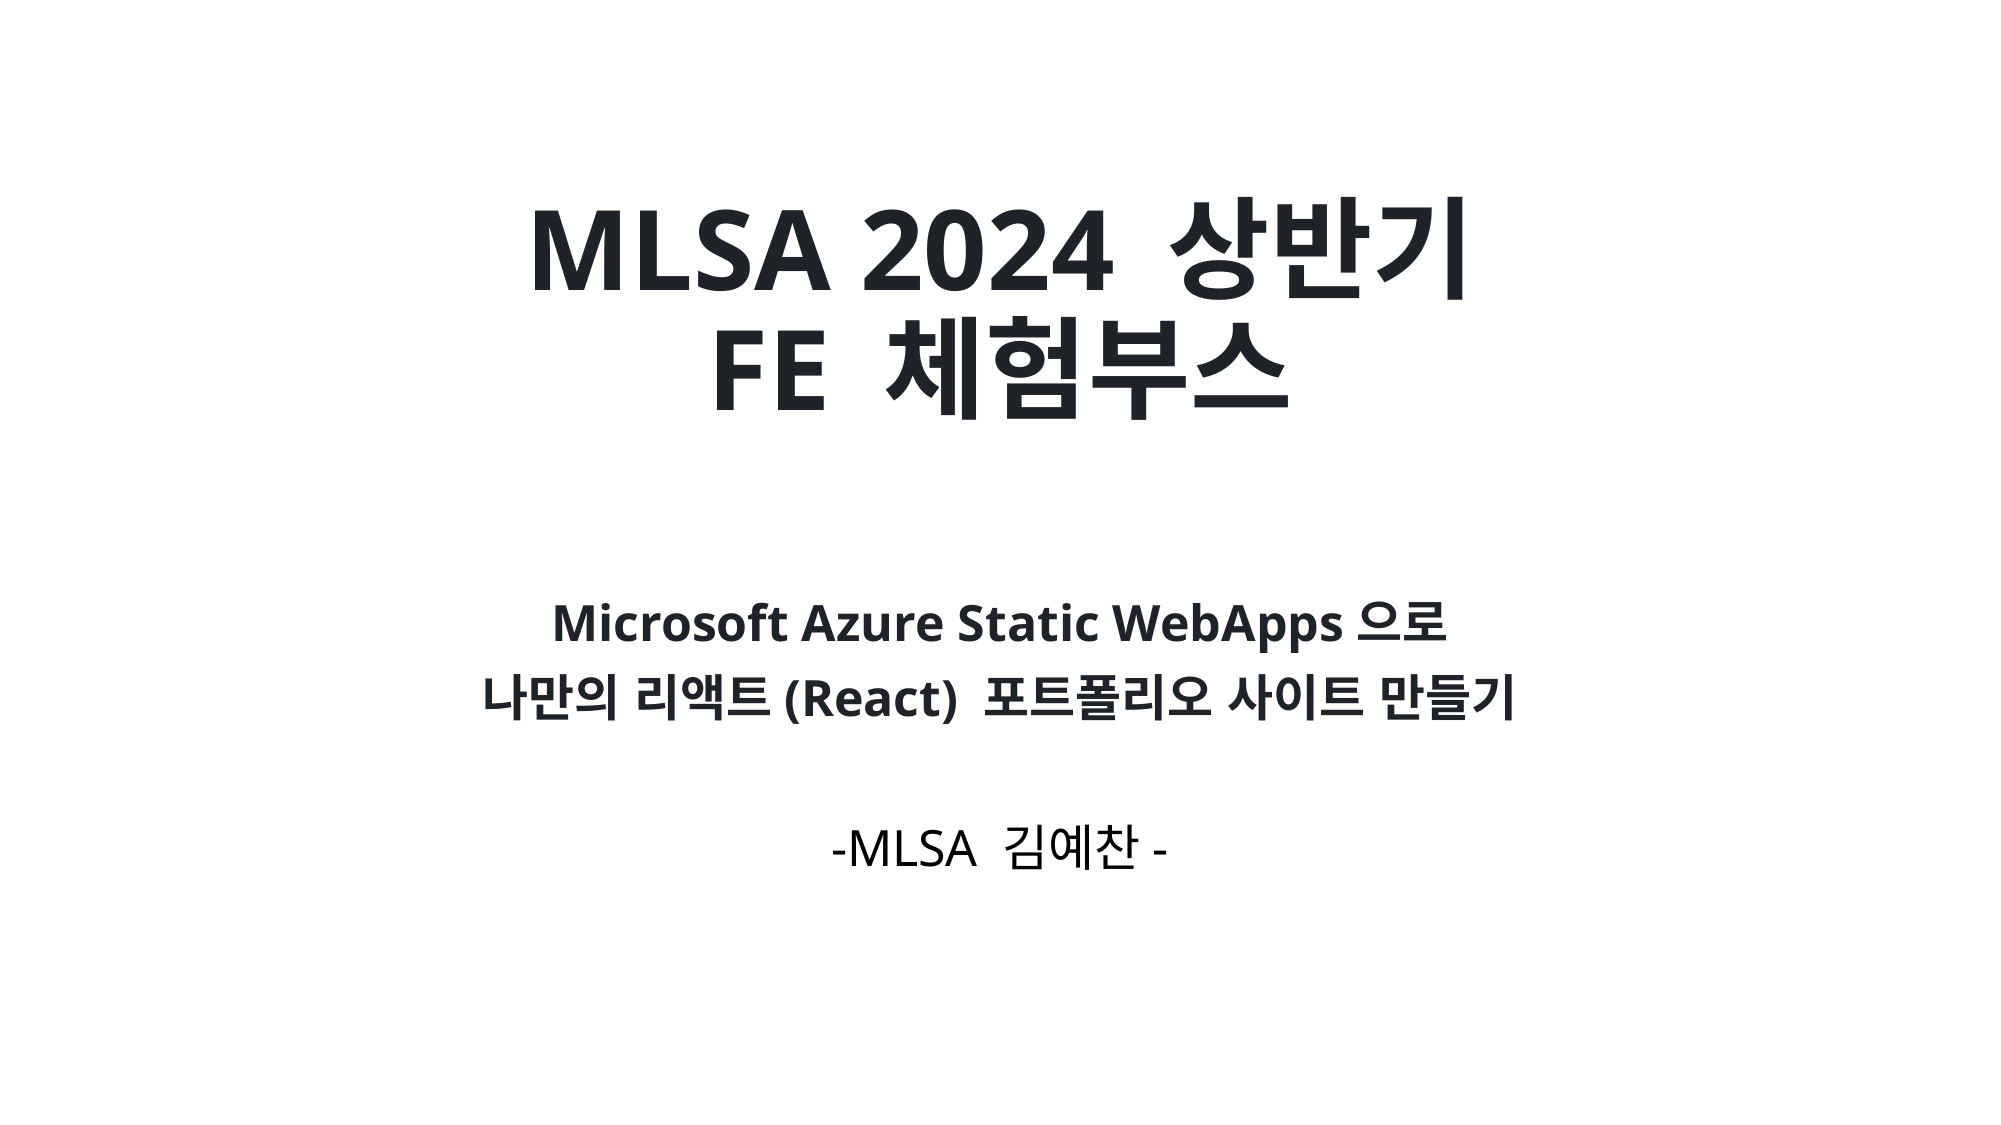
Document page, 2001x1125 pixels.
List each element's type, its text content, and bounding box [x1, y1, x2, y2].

title MLSA 2024 상반기 FE 체험부스 [249, 184, 1750, 576]
subtitle Microsoft Azure Static WebApps으로 나만의 리액트(React) 포트폴리오 사이트 만들기 -MLSA 김예찬- [249, 590, 1750, 961]
